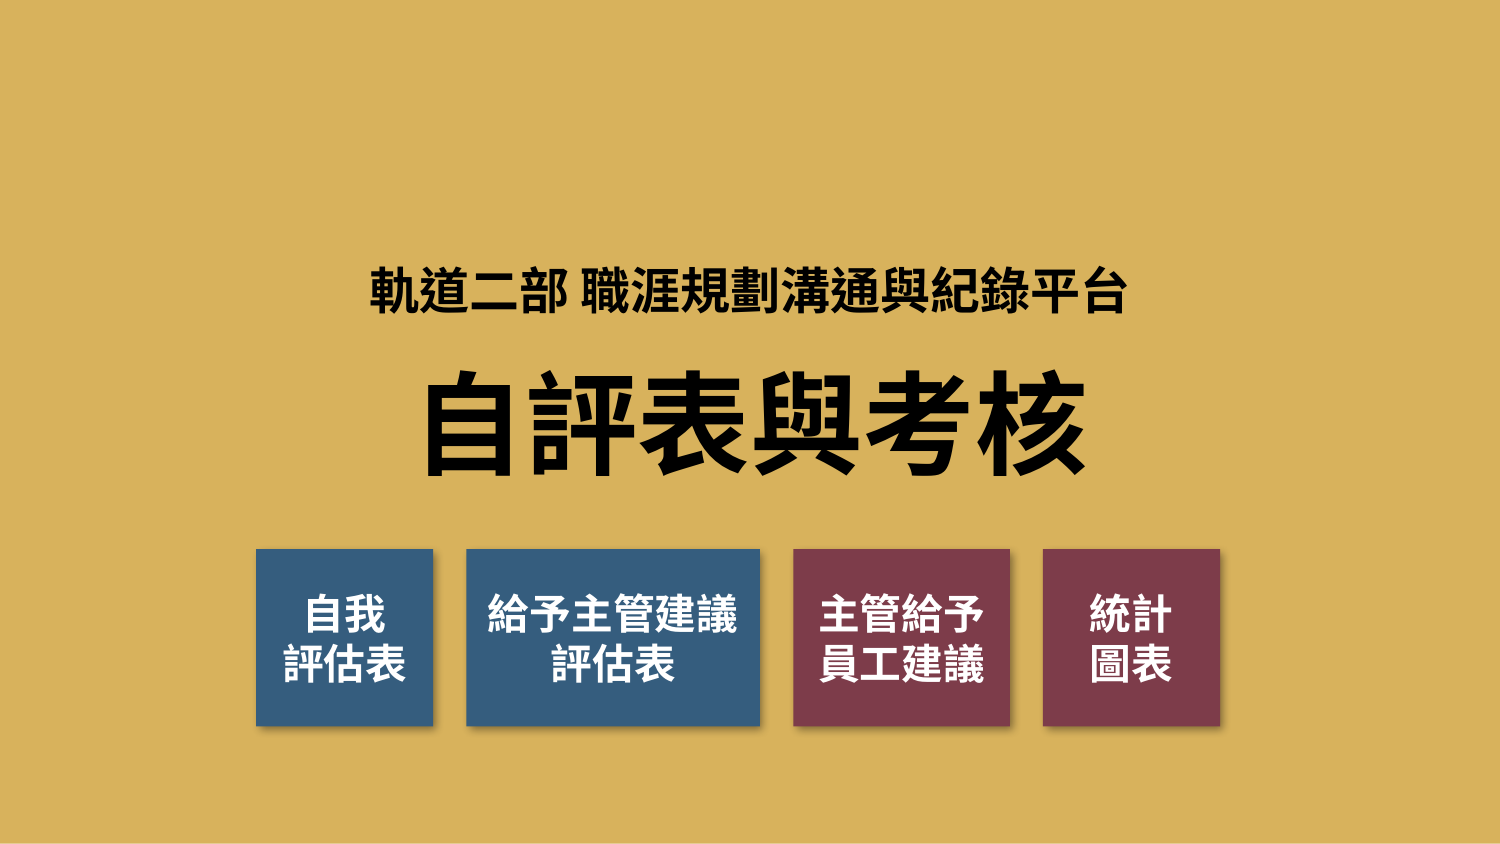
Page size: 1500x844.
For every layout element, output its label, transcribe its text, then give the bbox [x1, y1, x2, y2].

text_box 自我 評估表 [256, 549, 434, 727]
text_box 自評表與考核 [252, 372, 1248, 471]
text_box 統計 圖表 [1042, 549, 1221, 727]
text_box [0, 0, 1500, 844]
text_box 軌道二部 職涯規劃溝通與紀錄平台 [192, 240, 1307, 339]
text_box 主管給予員工建議 [793, 549, 1010, 727]
text_box 給予主管建議評估表 [466, 549, 760, 727]
